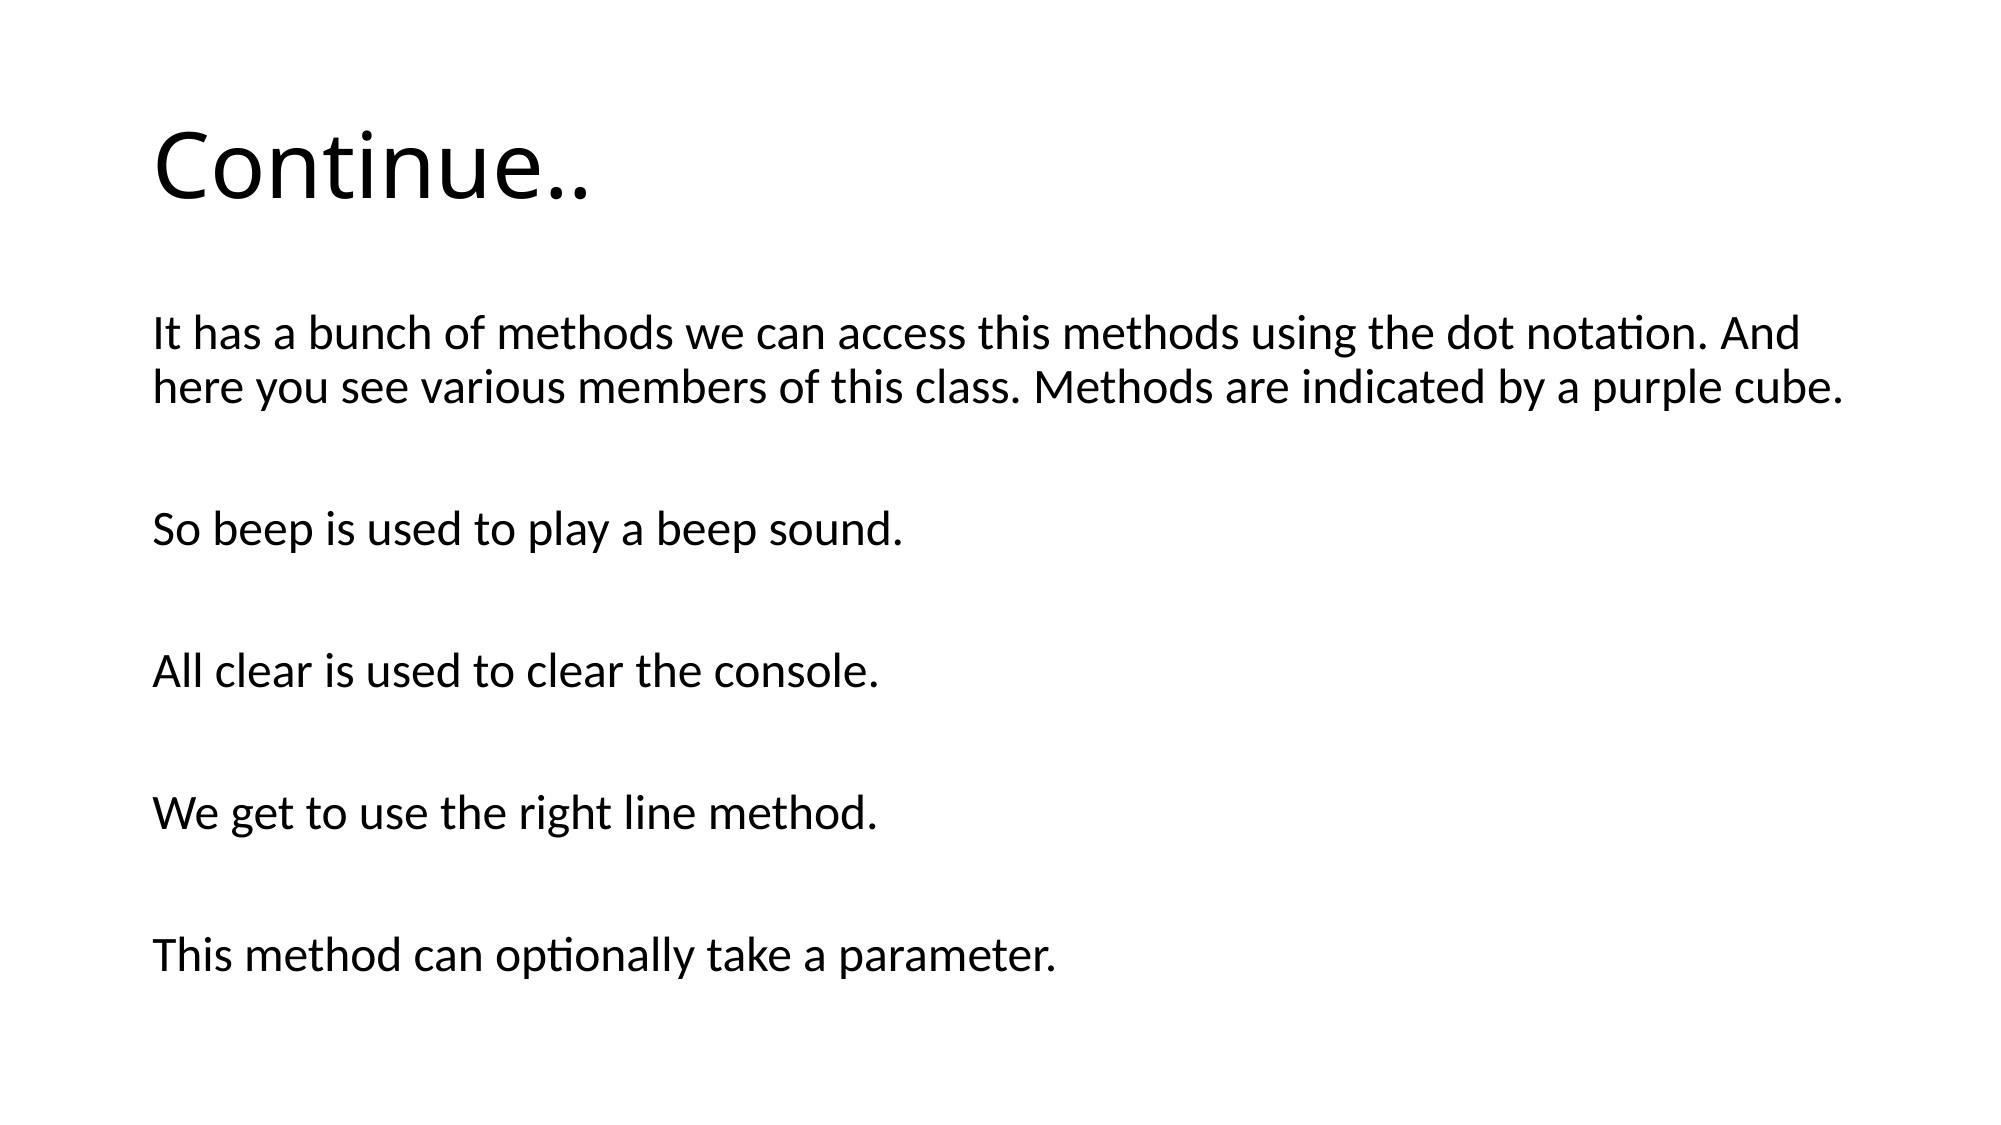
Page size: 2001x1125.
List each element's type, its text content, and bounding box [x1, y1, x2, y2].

title Continue.. [137, 59, 1863, 278]
list It has a bunch of methods we can access this methods using the dot notation. And here you see various members of this class. Methods are indicated by a purple cube. So beep is used to play a beep sound. All clear is used to clear the console. We get to use the right line method. This method can optionally take a parameter. [137, 299, 1863, 1014]
